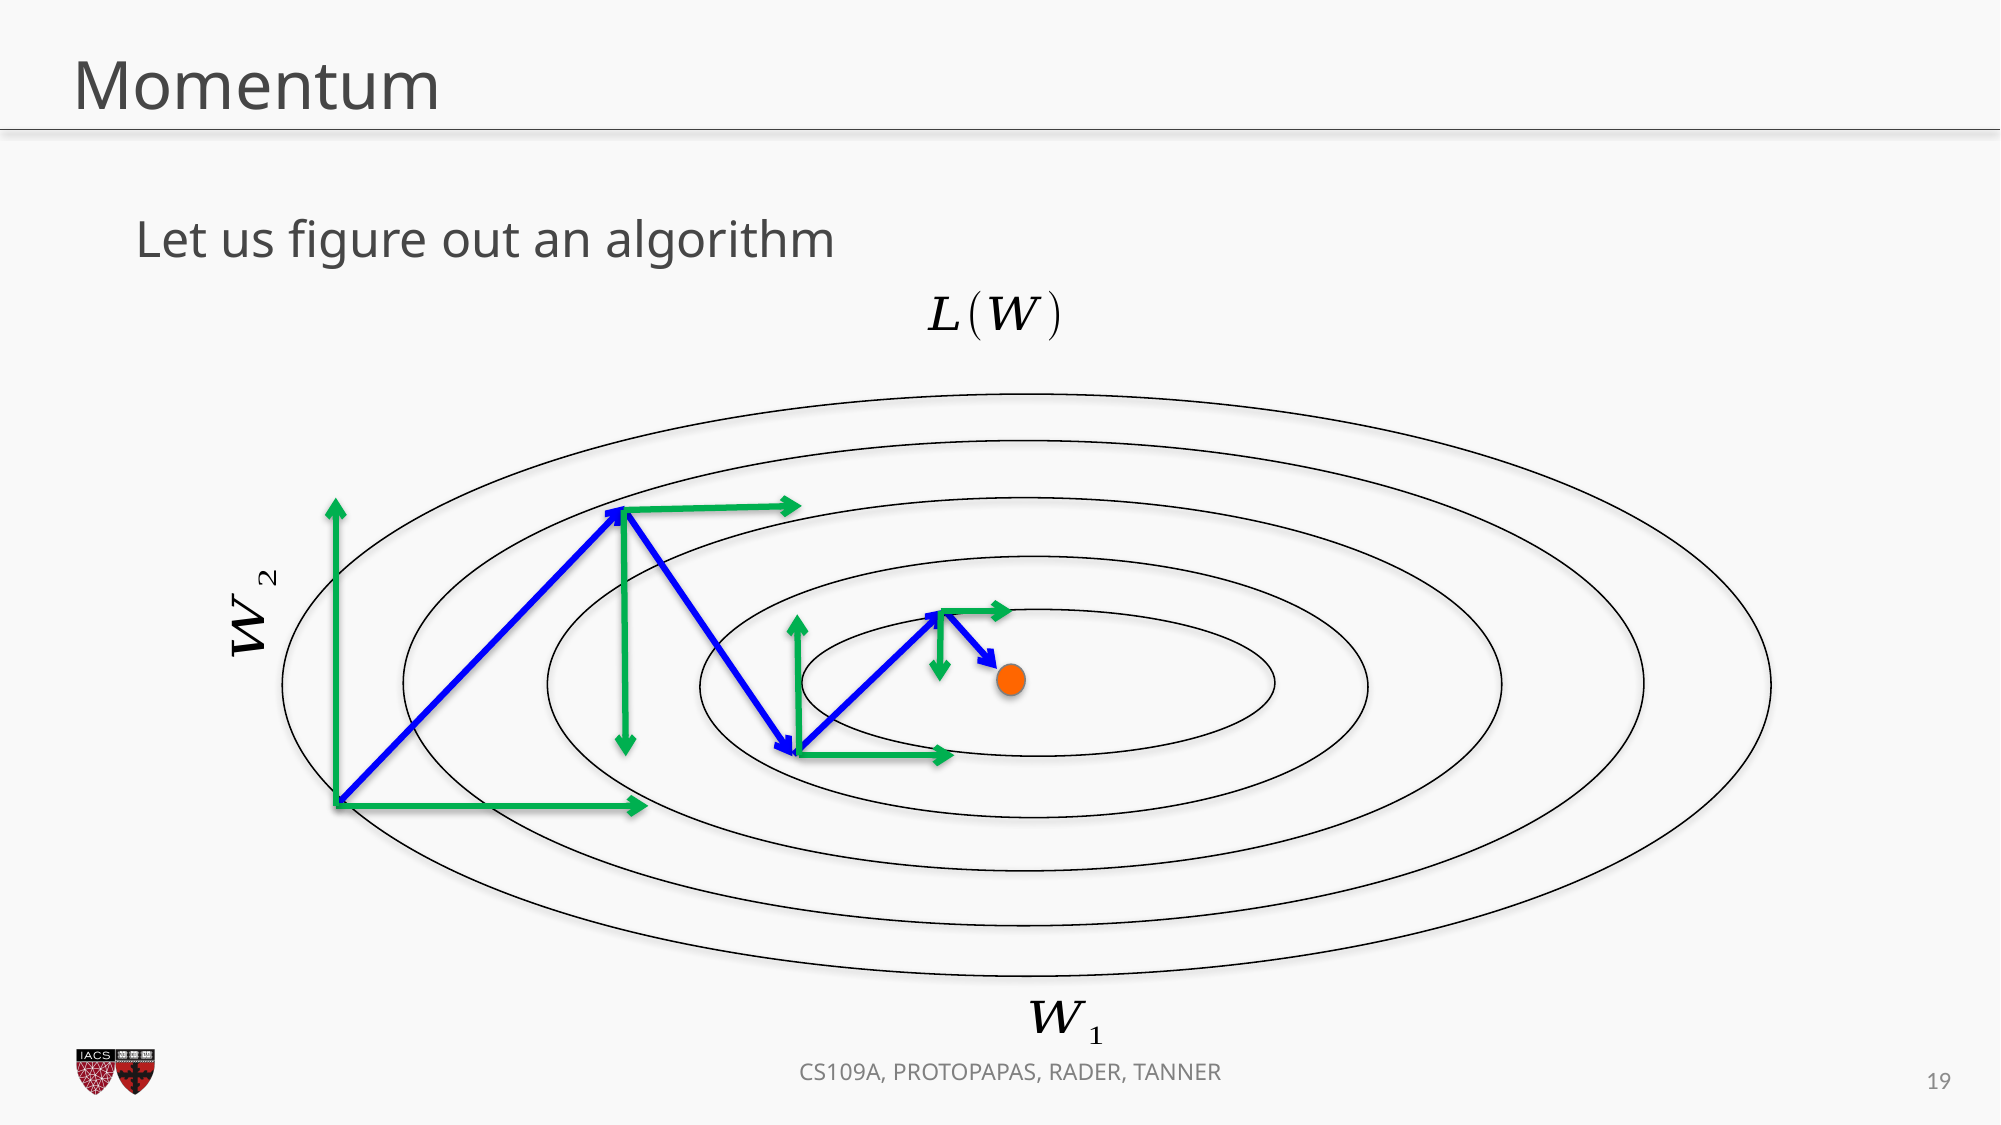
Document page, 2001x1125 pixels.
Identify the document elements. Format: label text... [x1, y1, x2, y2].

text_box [281, 393, 1772, 977]
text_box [939, 610, 1013, 682]
list Let us figure out an algorithm [120, 200, 1821, 297]
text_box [335, 497, 649, 807]
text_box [796, 614, 955, 756]
slide_number 19 [1500, 1050, 1967, 1110]
picture [75, 1049, 155, 1095]
title Momentum [57, 35, 1943, 162]
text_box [623, 505, 803, 757]
